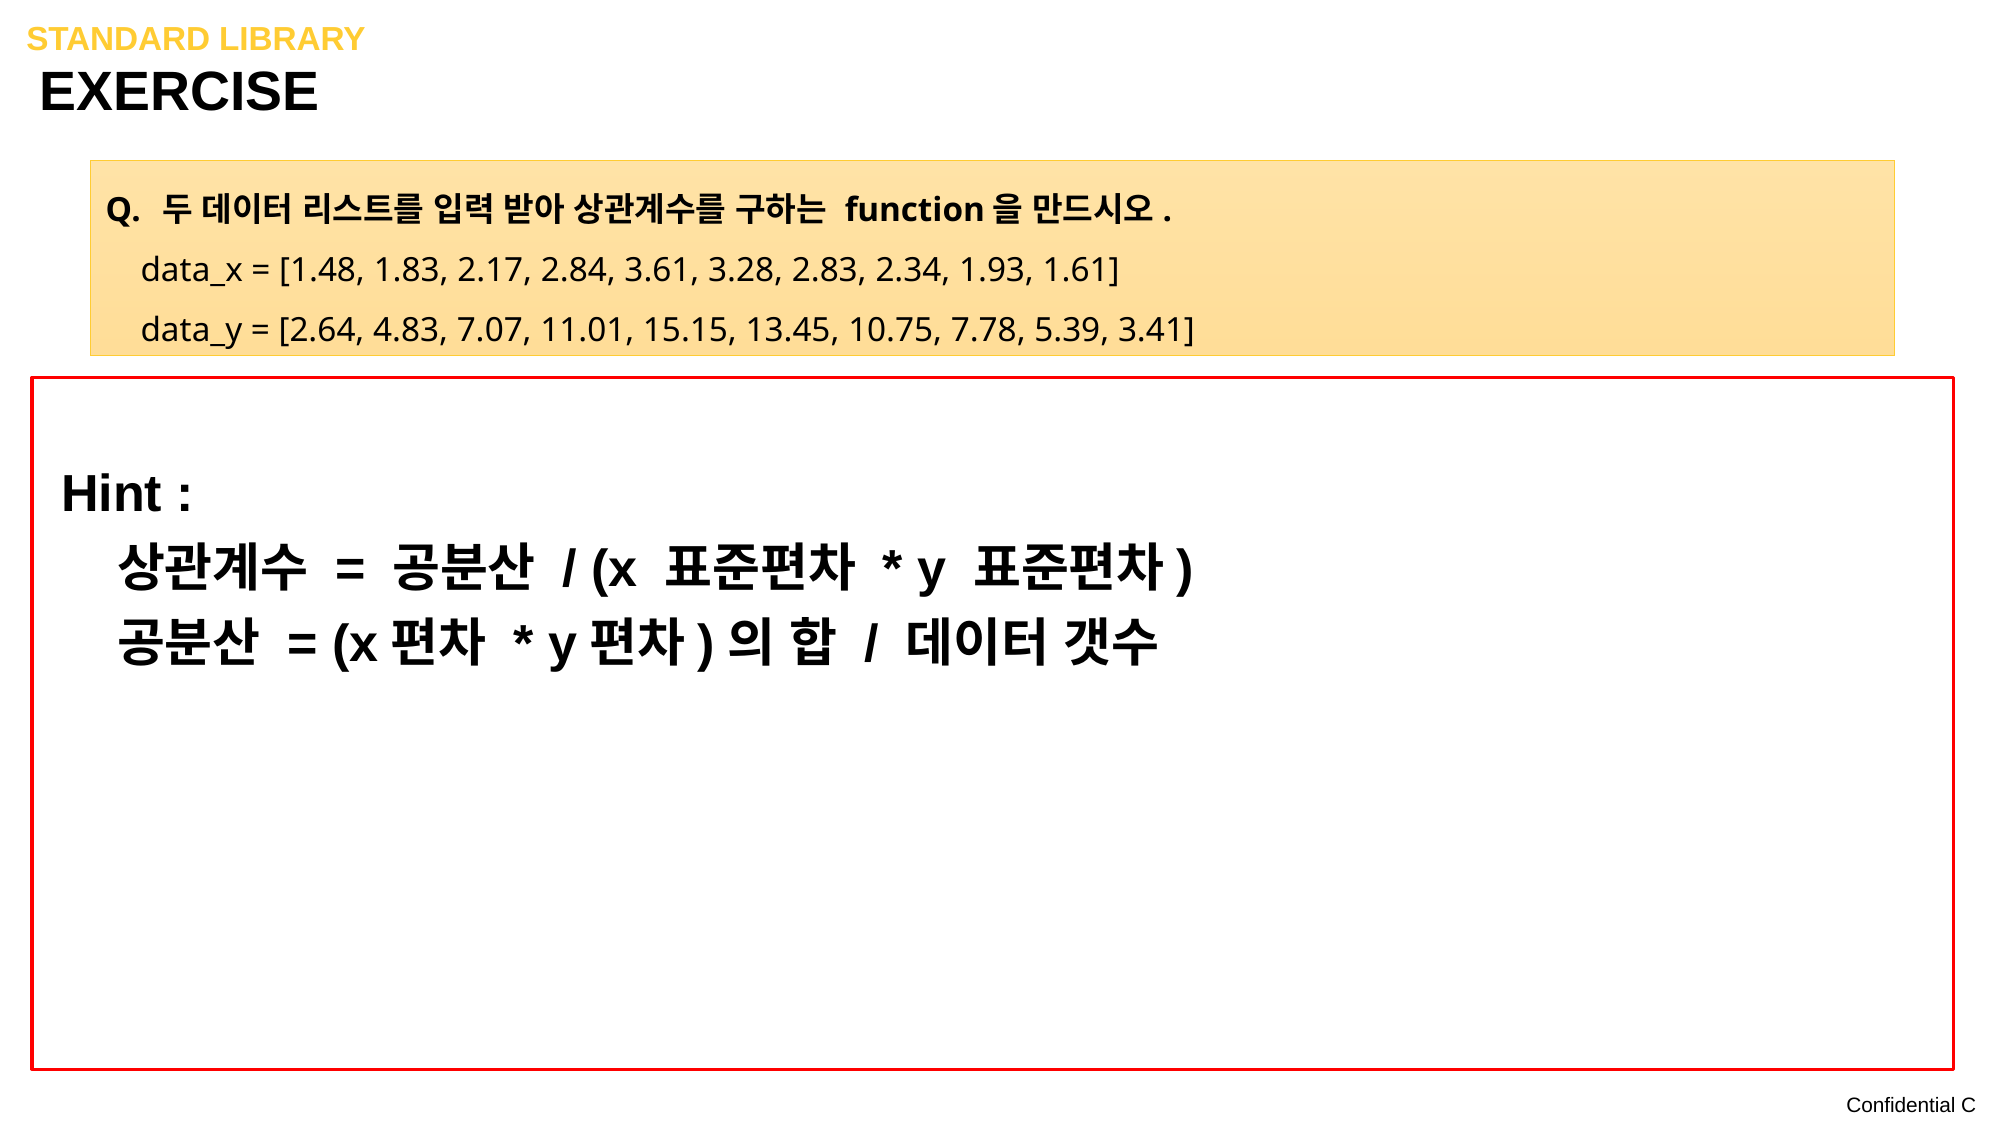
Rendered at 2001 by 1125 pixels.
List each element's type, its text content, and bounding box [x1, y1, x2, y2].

text_box 두 데이터 리스트를 입력 받아 상관계수를 구하는 function을 만드시오. data_x = [1.48, 1.83, 2.17, 2.84, 3.61, 3.28, 2.83, 2.34, 1.93, 1.61] data_y = [2.64, 4.83, 7.07, 11.01, 15.15, 13.45, 10.75, 7.78, 5.39, 3.41] [90, 160, 1895, 356]
text_box Hint : 상관계수 = 공분산 / (x 표준편차 * y 표준편차) 공분산 = (x편차 * y편차)의 합 / 데이터 갯수 [32, 377, 1954, 1070]
title EXERCISE [39, 64, 1961, 122]
list standard LIBRARY [26, 21, 1948, 58]
